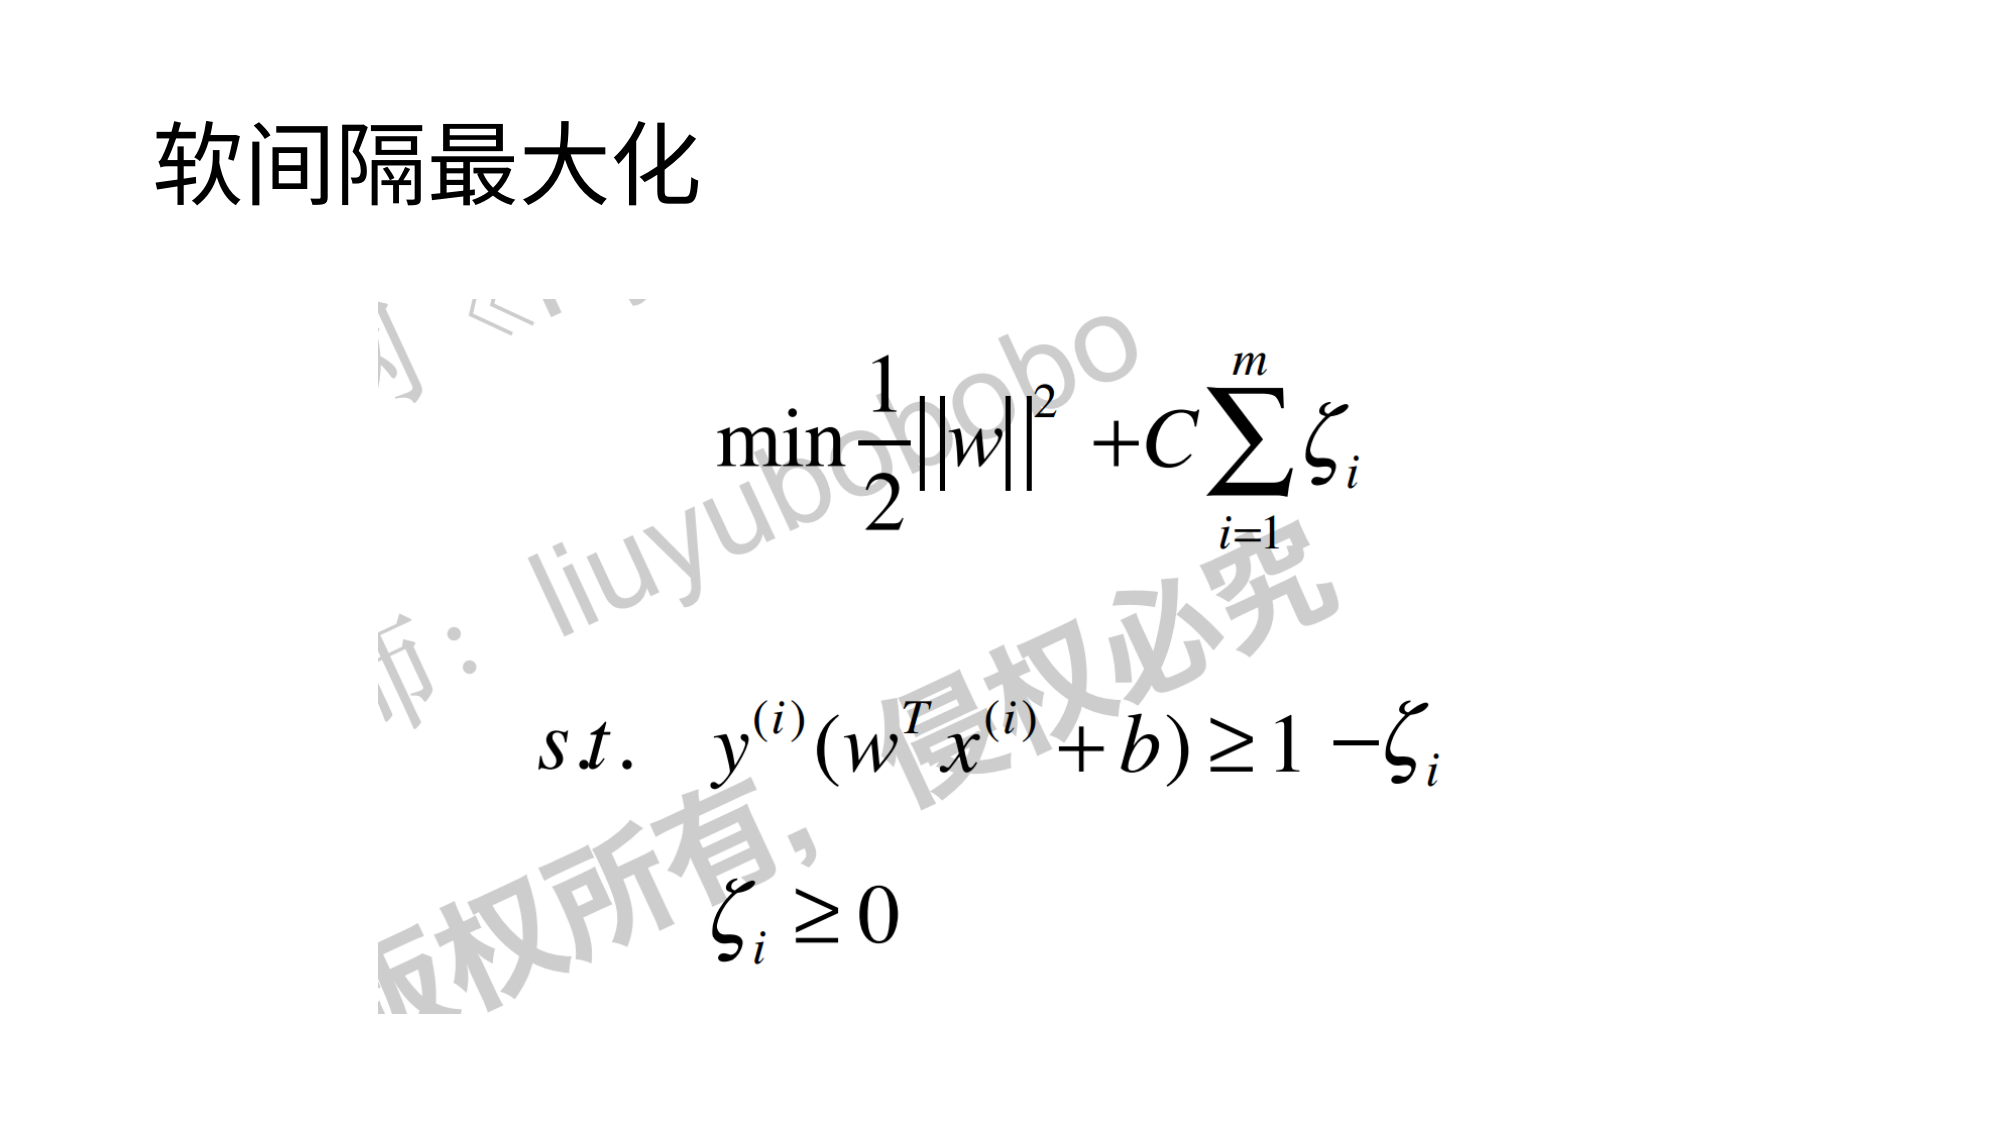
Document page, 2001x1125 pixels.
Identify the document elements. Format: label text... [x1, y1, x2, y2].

title 软间隔最大化 [137, 59, 1863, 278]
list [378, 299, 1621, 1014]
